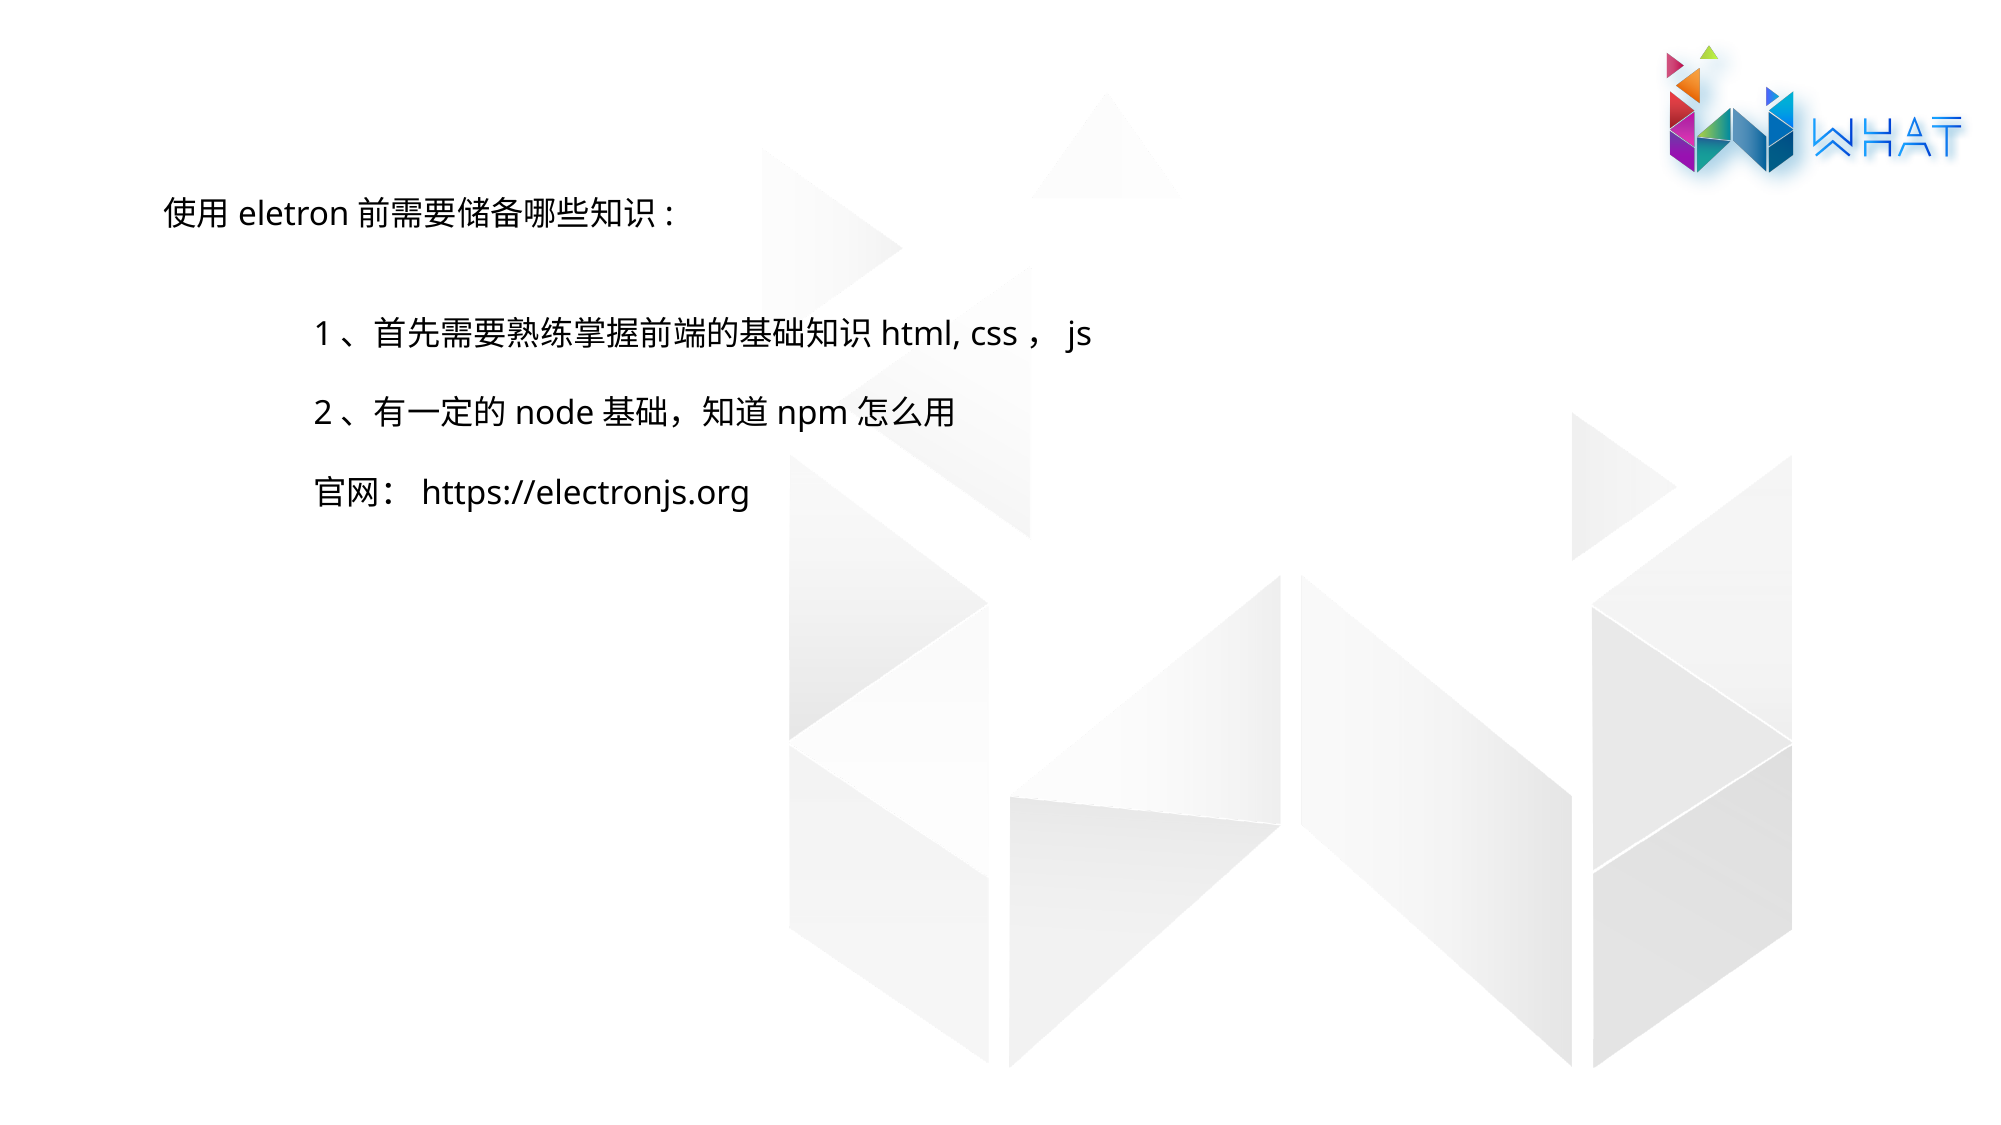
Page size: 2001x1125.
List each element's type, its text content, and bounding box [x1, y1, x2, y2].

text_box 使用eletron前需要储备哪些知识: 1、首先需要熟练掌握前端的基础知识html, css，js 2、有一定的node基础，知道npm怎么用 官网：https://electronjs.org [148, 184, 1541, 609]
picture [625, 40, 1971, 1068]
